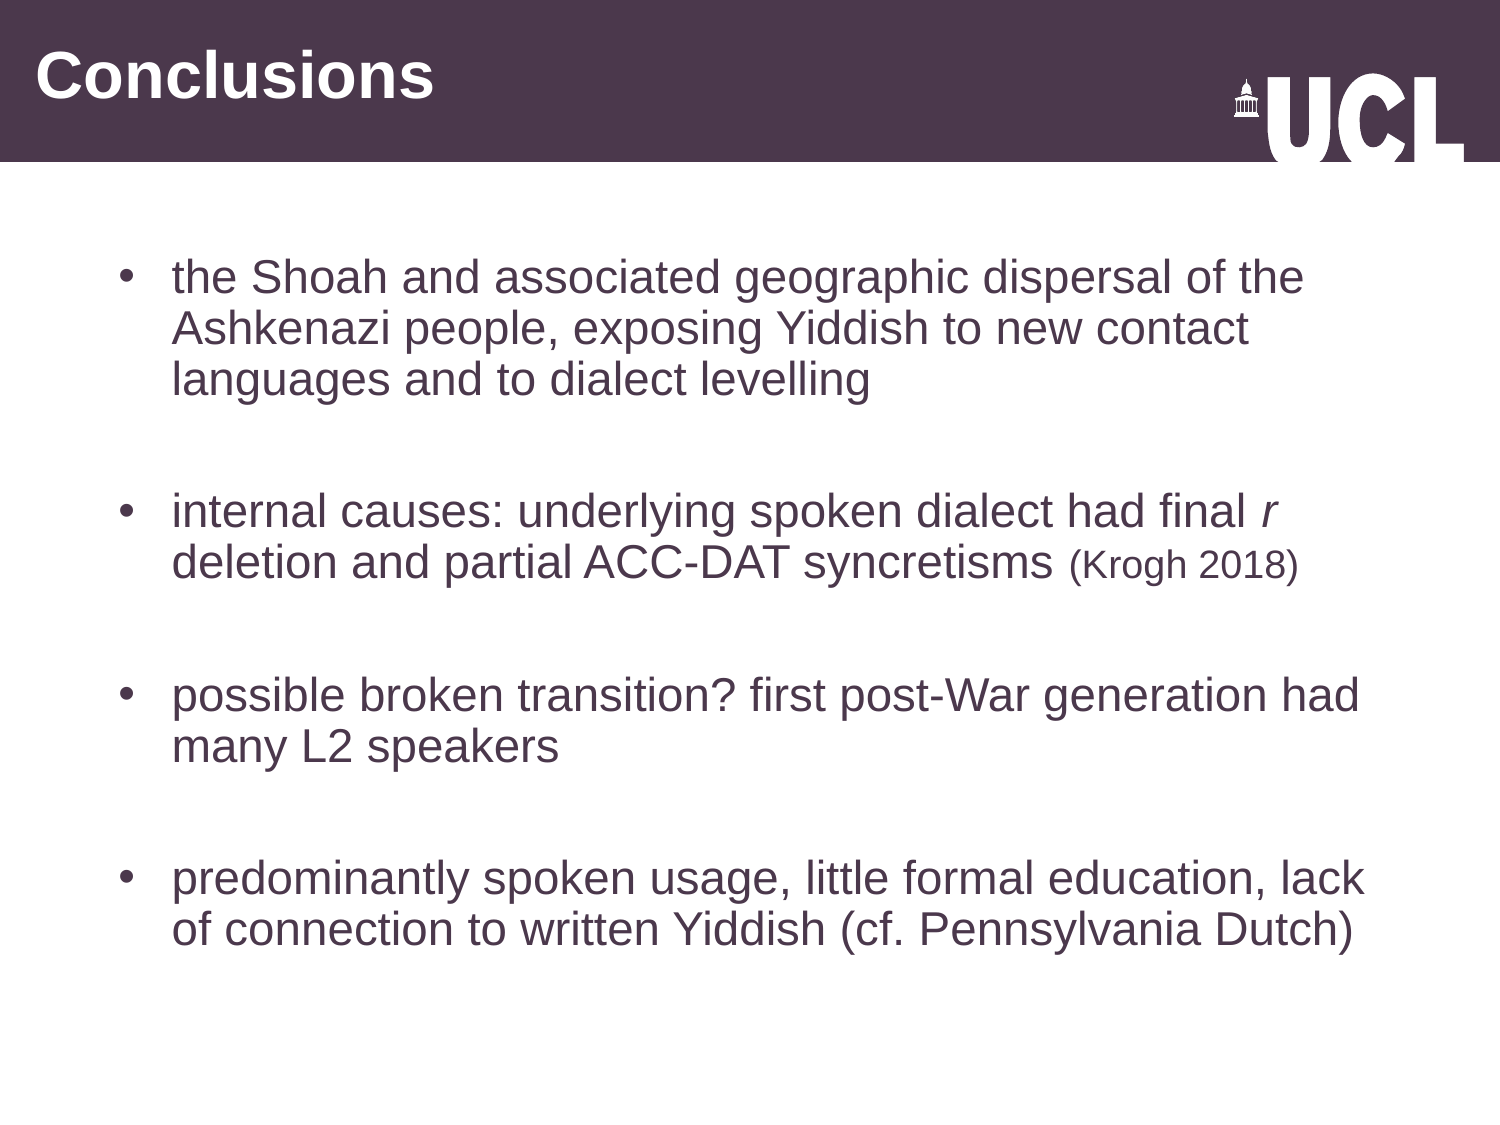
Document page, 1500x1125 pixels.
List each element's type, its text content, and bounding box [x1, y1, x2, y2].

list the Shoah and associated geographic dispersal of the Ashkenazi people, exposing Yiddish to new contact languages and to dialect levelling internal causes: underlying spoken dialect had final r deletion and partial ACC-DAT syncretisms (Krogh 2018) possible broken transition? first post-War generation had many L2 speakers predominantly spoken usage, little formal education, lack of connection to written Yiddish (cf. Pennsylvania Dutch) [103, 244, 1393, 1016]
picture [1234, 78, 1259, 117]
list Conclusions [35, 47, 936, 112]
